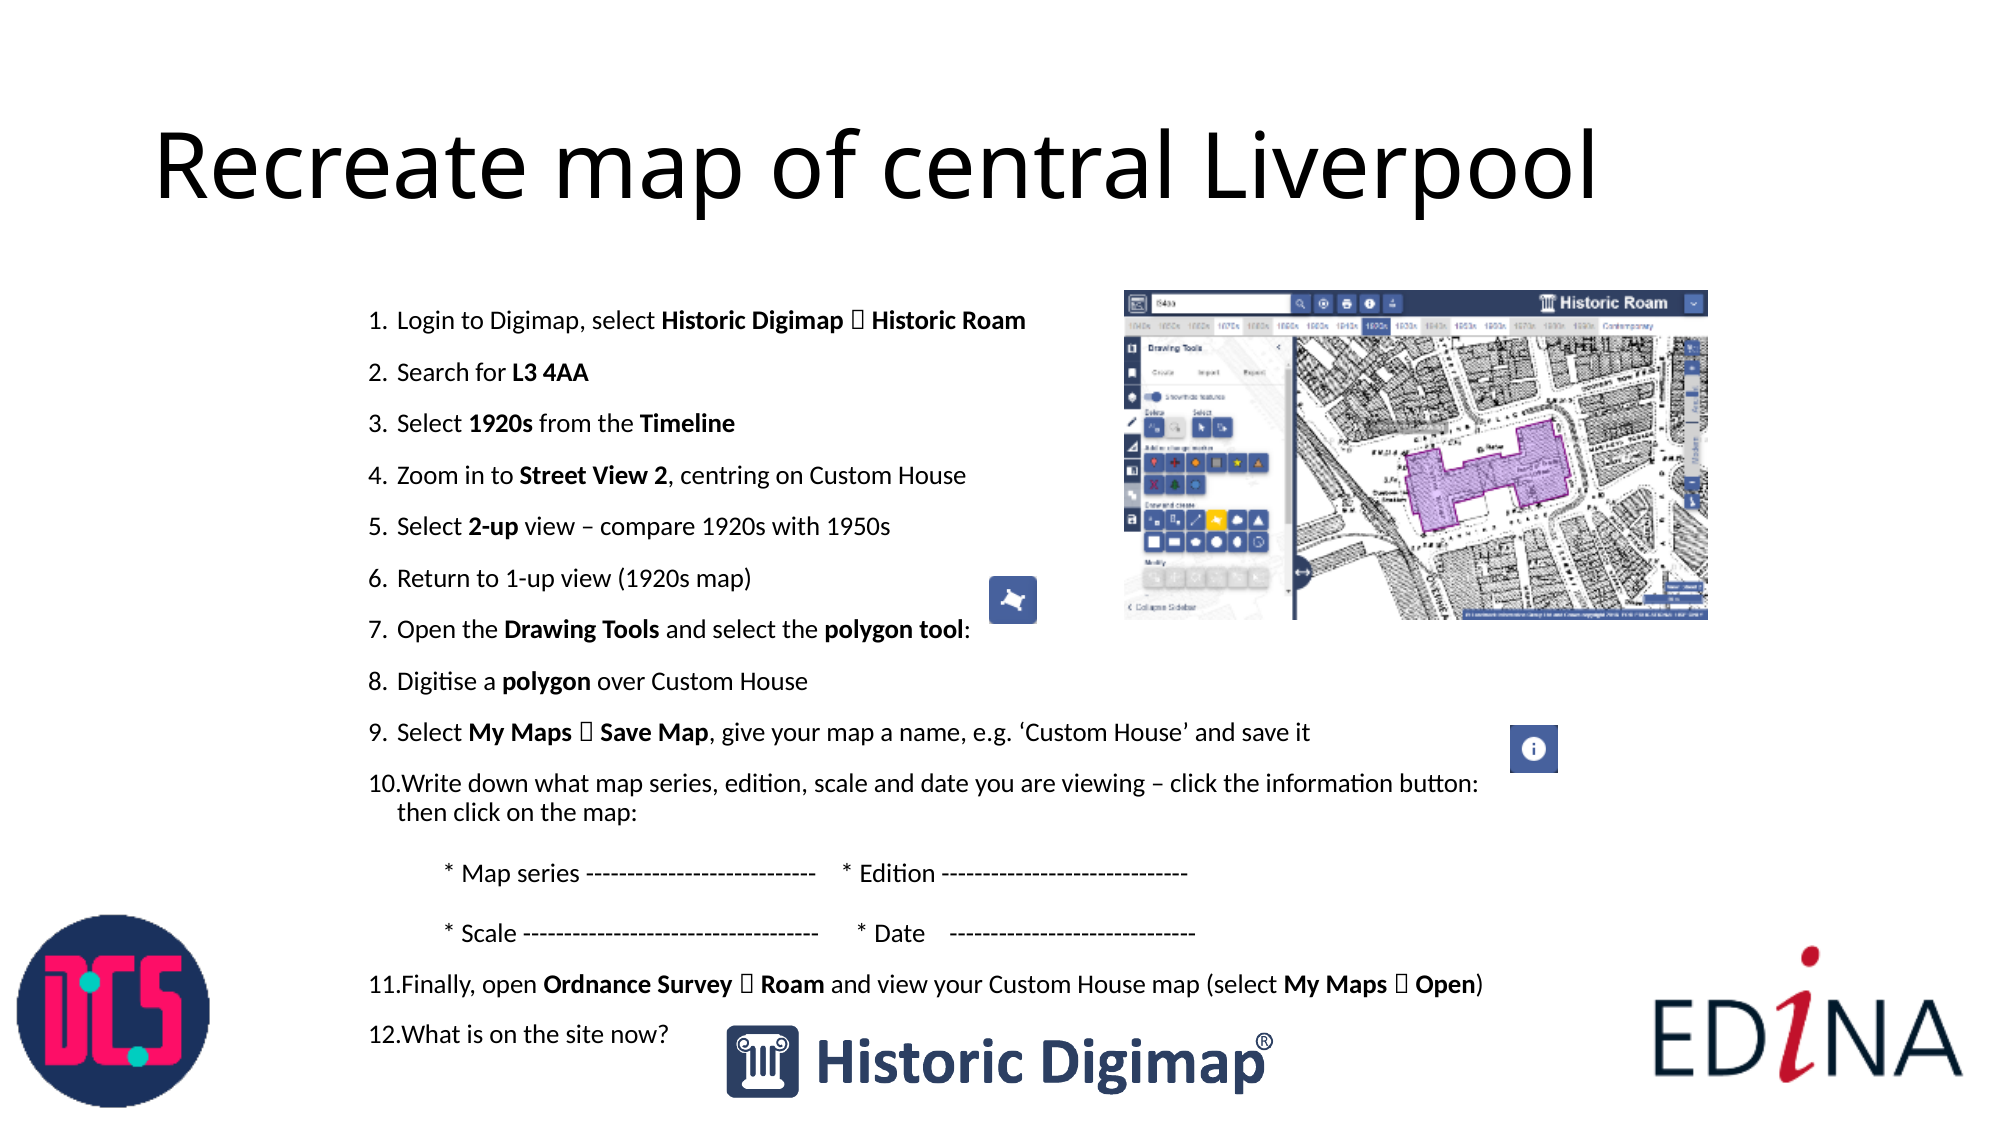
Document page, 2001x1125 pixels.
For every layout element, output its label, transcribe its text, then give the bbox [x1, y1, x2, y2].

picture [989, 576, 1037, 624]
picture [0, 898, 227, 1125]
picture [1510, 725, 1558, 774]
picture [712, 1015, 1286, 1112]
title Recreate map of central Liverpool [137, 59, 1863, 278]
picture [1124, 290, 1708, 620]
list Login to Digimap, select Historic Digimap  Historic Roam Search for L3 4AA Select 1920s from the Timeline Zoom in to Street View 2, centring on Custom House Select 2-up view – compare 1920s with 1950s Return to 1-up view (1920s map) Open the Drawing Tools and select the polygon tool: Digitise a polygon over Custom House Select My Maps  Save Map, give your map a name, e.g. ‘Custom House’ and save it Write down what map series, edition, scale and date you are viewing – click the information button: then click on the map: * Map series ---------------------------- * Edition ------------------------------ * Scale ------------------------------------ * Date ------------------------------ Finally, open Ordnance Survey  Roam and view your Custom House map (select My Maps  Open) What is on the site now? [353, 299, 1569, 1064]
picture [1648, 944, 1968, 1086]
